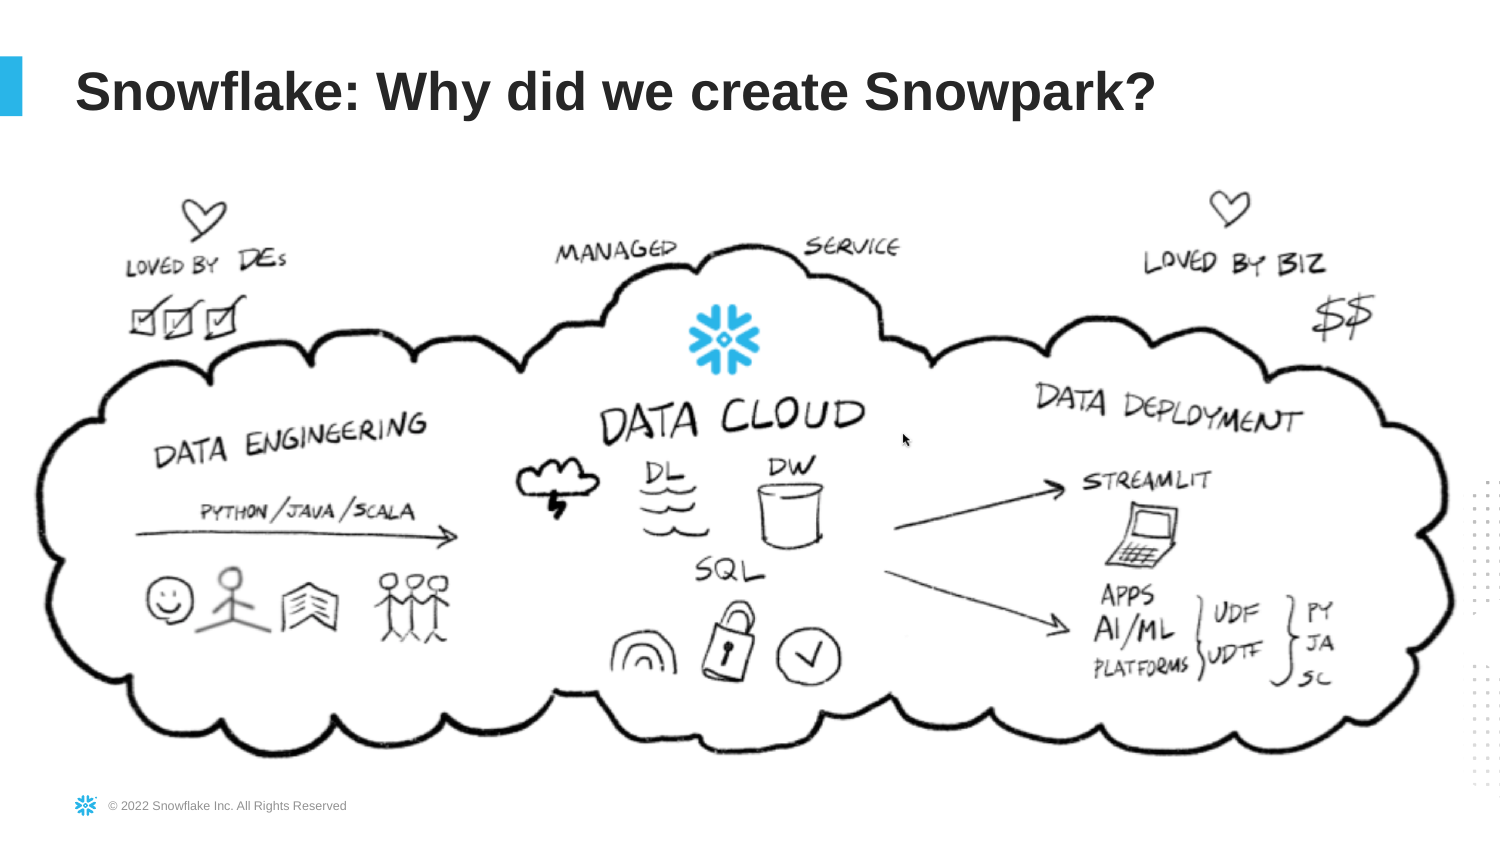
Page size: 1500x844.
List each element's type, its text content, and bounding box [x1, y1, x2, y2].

title Snowflake: Why did we create Snowpark? [60, 37, 1430, 128]
picture [23, 164, 1500, 799]
